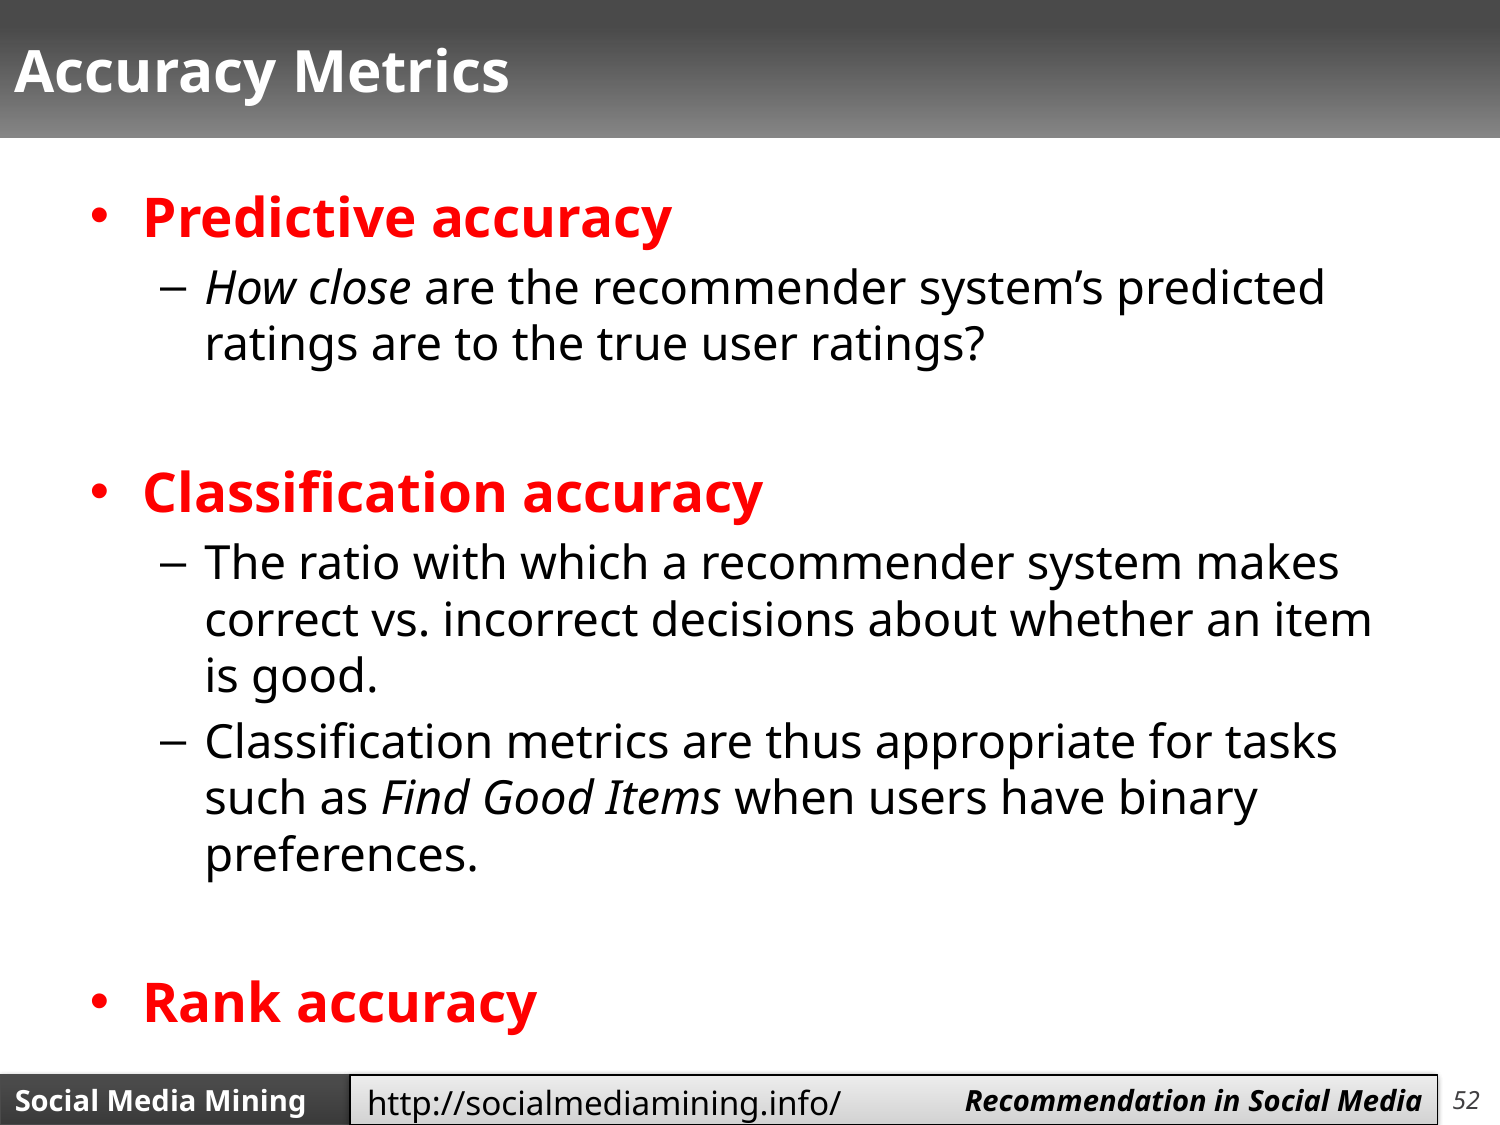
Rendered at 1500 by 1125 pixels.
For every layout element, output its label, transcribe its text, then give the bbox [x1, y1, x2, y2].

title Accuracy Metrics [0, 0, 1500, 138]
list Predictive accuracy How close are the recommender system’s predicted ratings are to the true user ratings? Classification accuracy The ratio with which a recommender system makes correct vs. incorrect decisions about whether an item is good. Classification metrics are thus appropriate for tasks such as Find Good Items when users have binary preferences. Rank accuracy [75, 174, 1425, 1048]
